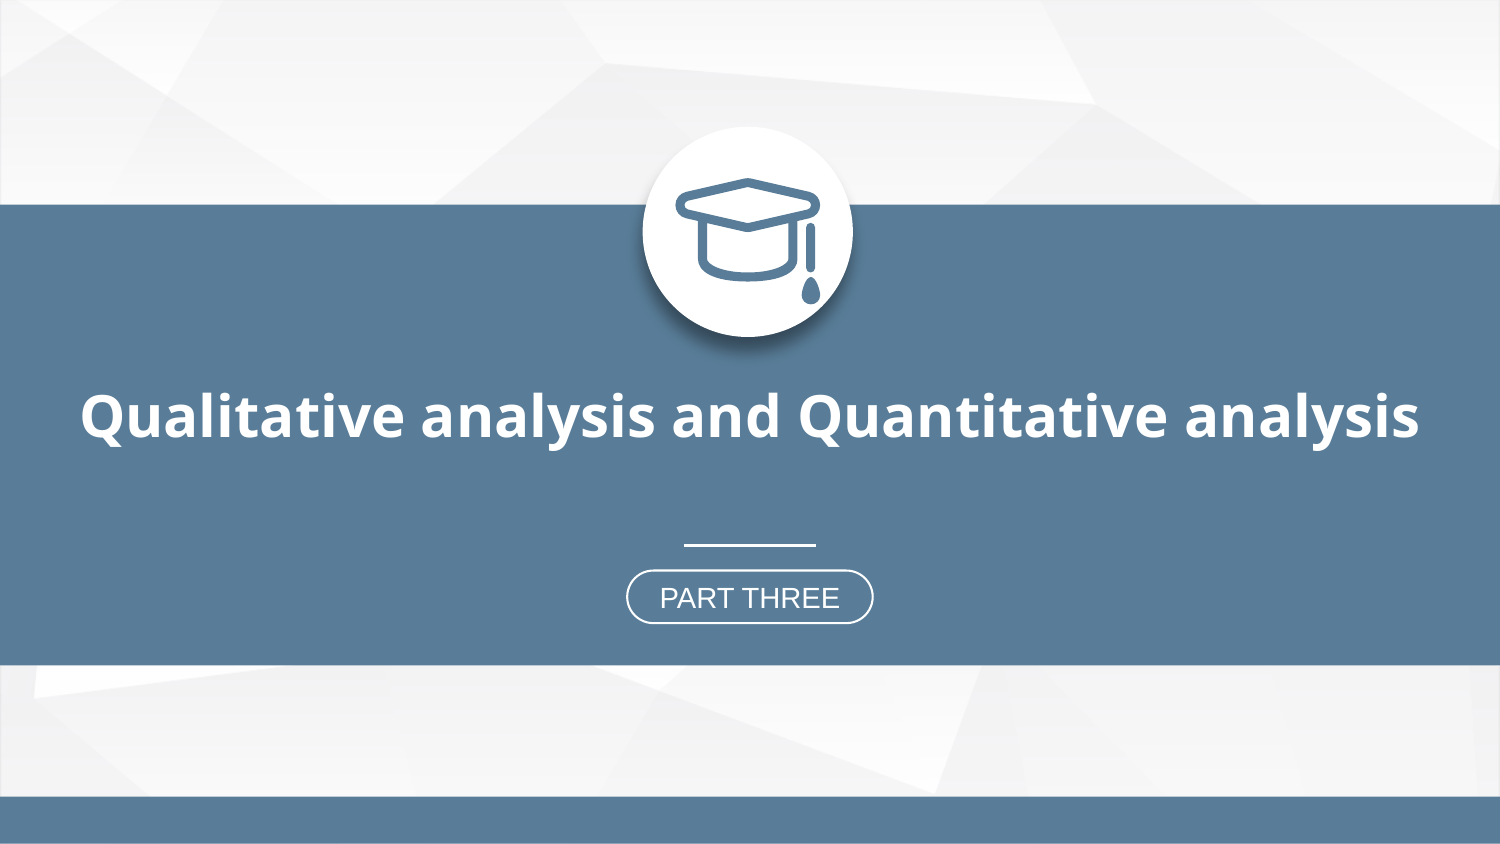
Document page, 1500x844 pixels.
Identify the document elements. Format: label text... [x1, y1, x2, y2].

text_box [639, 231, 855, 355]
picture [0, 0, 1500, 204]
text_box PART THREE [626, 569, 874, 625]
text_box [641, 125, 854, 339]
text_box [675, 178, 821, 305]
picture [0, 666, 1500, 796]
text_box Appendix - Comparing the Performance between Expert 1, Expert 2, and Hybrid Expert [645, 263, 849, 351]
text_box Qualitative analysis and Quantitative analysis [64, 371, 1436, 457]
table_header Feature extractor [634, 204, 861, 360]
text_box [0, 204, 1500, 666]
